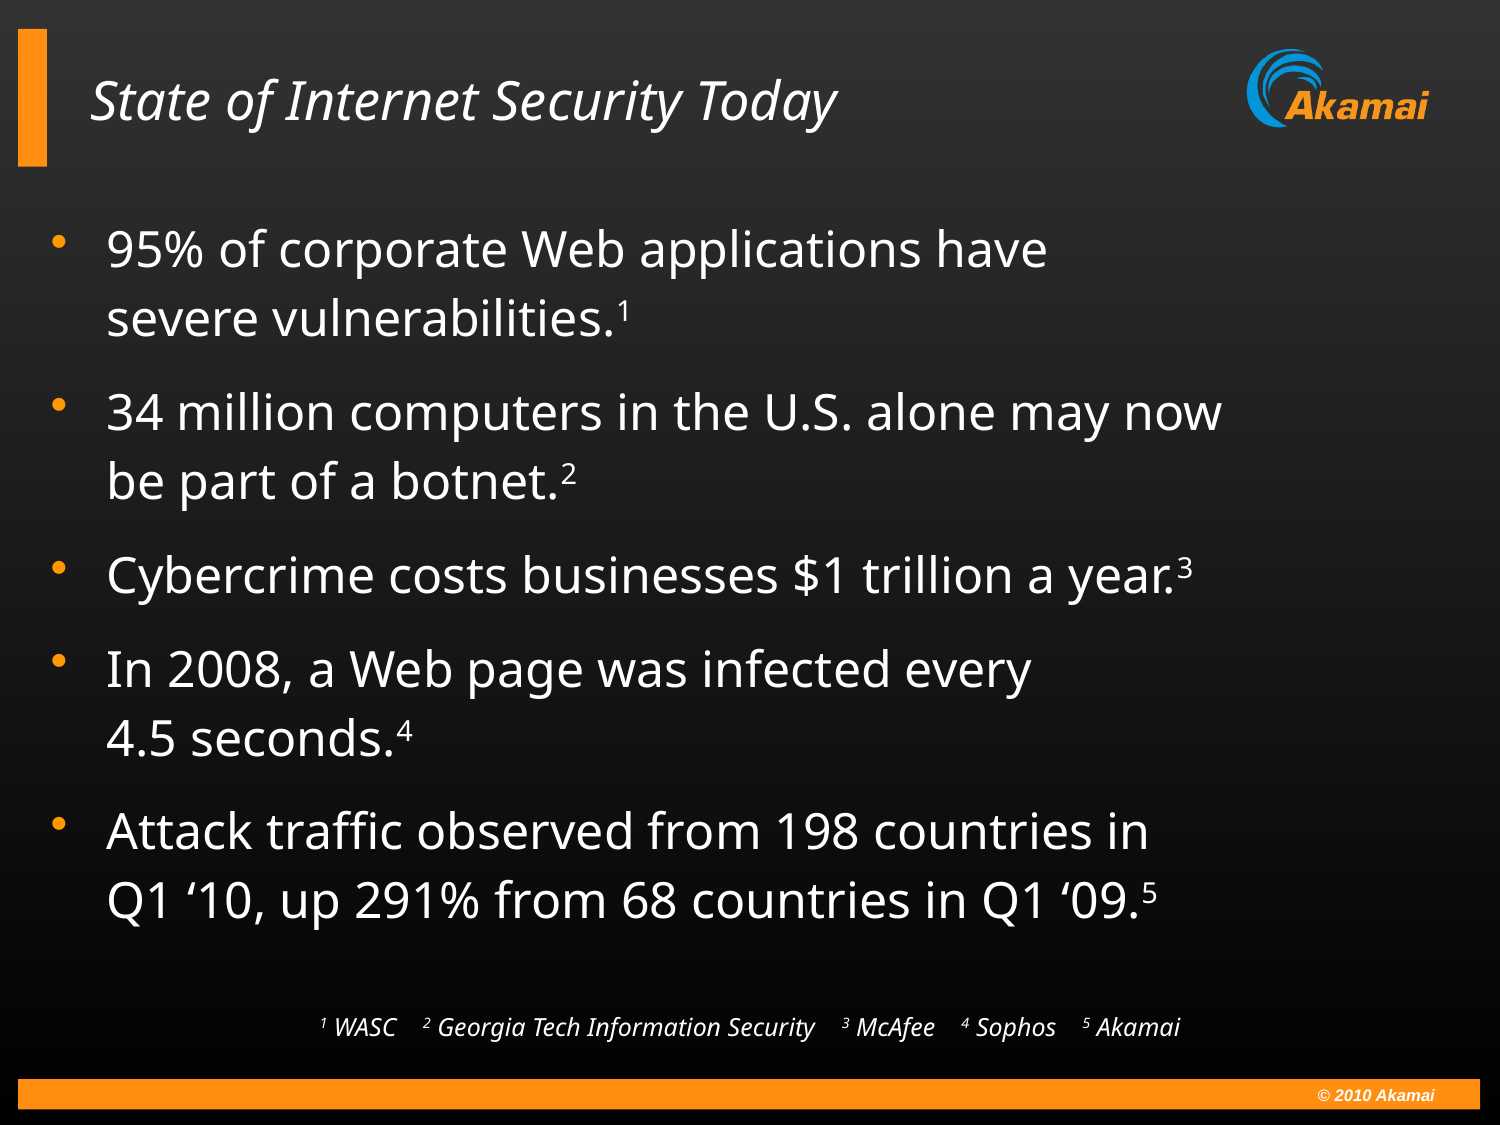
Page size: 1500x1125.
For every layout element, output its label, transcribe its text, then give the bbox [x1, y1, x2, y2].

text_box 1 WASC 2 Georgia Tech Information Security 3 McAfee 4 Sophos 5 Akamai [50, 1004, 1450, 1049]
picture [1226, 37, 1448, 133]
title State of Internet Security Today [74, 54, 1426, 143]
list 95% of corporate Web applications have severe vulnerabilities.1 34 million computers in the U.S. alone may now be part of a botnet.2 Cybercrime costs businesses $1 trillion a year.3 In 2008, a Web page was infected every 4.5 seconds.4 Attack traffic observed from 198 countries in Q1 ‘10, up 291% from 68 countries in Q1 ‘09.5 [35, 200, 1401, 1005]
